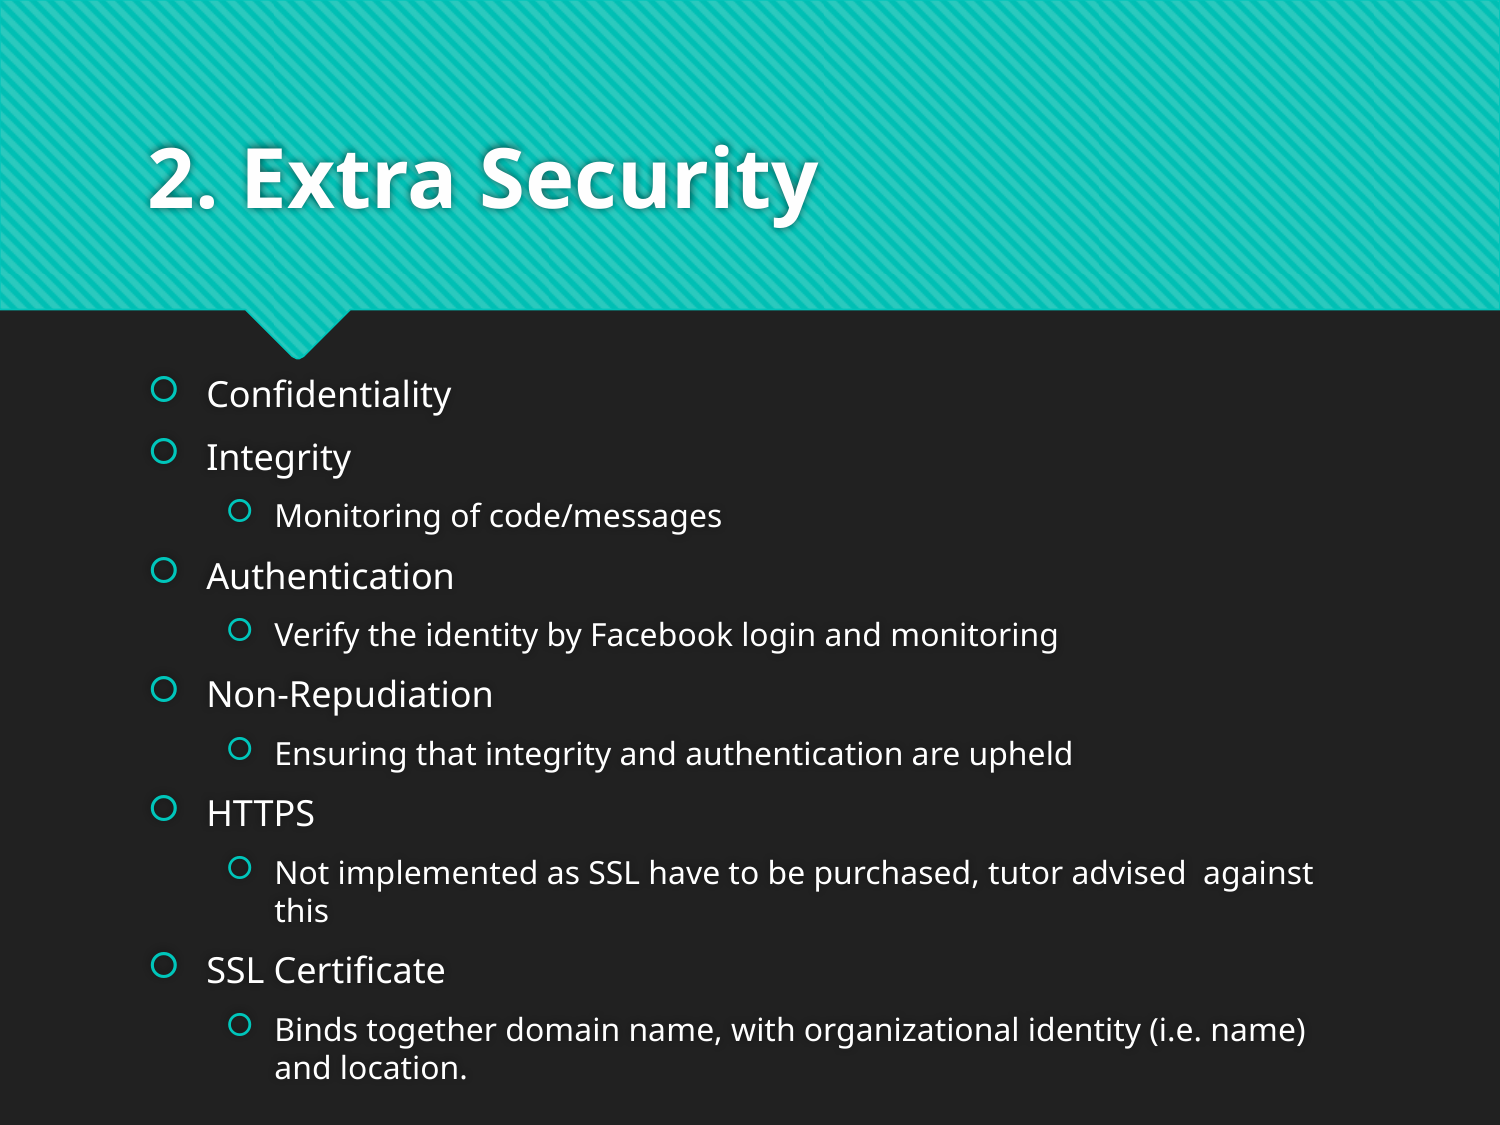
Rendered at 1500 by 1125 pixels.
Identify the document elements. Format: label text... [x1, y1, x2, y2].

list Confidentiality Integrity Monitoring of code/messages Authentication Verify the identity by Facebook login and monitoring Non-Repudiation Ensuring that integrity and authentication are upheld HTTPS Not implemented as SSL have to be purchased, tutor advised against this SSL Certificate Binds together domain name, with organizational identity (i.e. name) and location. [132, 364, 1368, 1095]
title 2. Extra Security [132, 73, 1368, 233]
